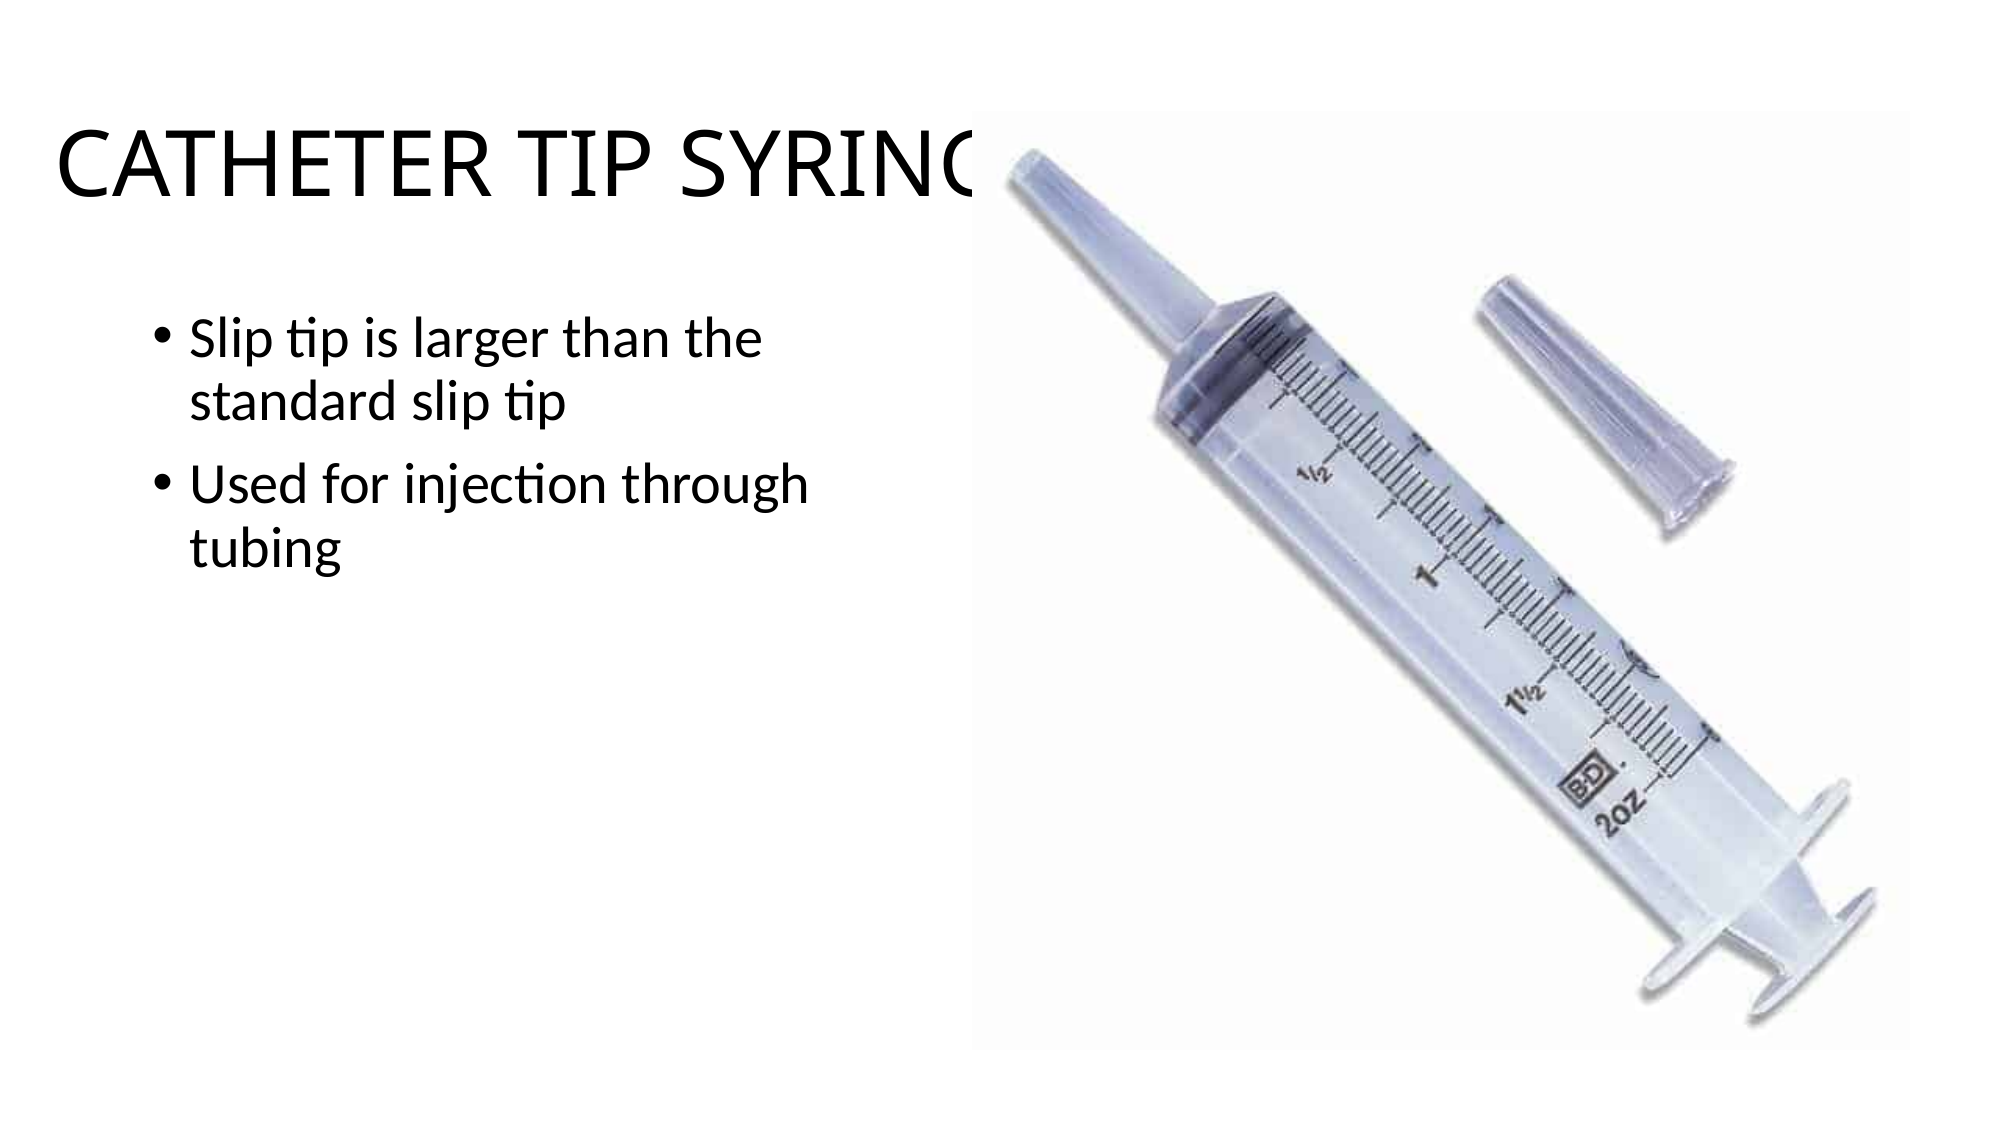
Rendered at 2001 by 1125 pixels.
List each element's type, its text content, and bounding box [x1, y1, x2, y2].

list Slip tip is larger than the standard slip tip Used for injection through tubing [137, 299, 943, 1014]
picture [972, 111, 1910, 1050]
title CATHETER TIP SYRINGE [39, 58, 1765, 276]
